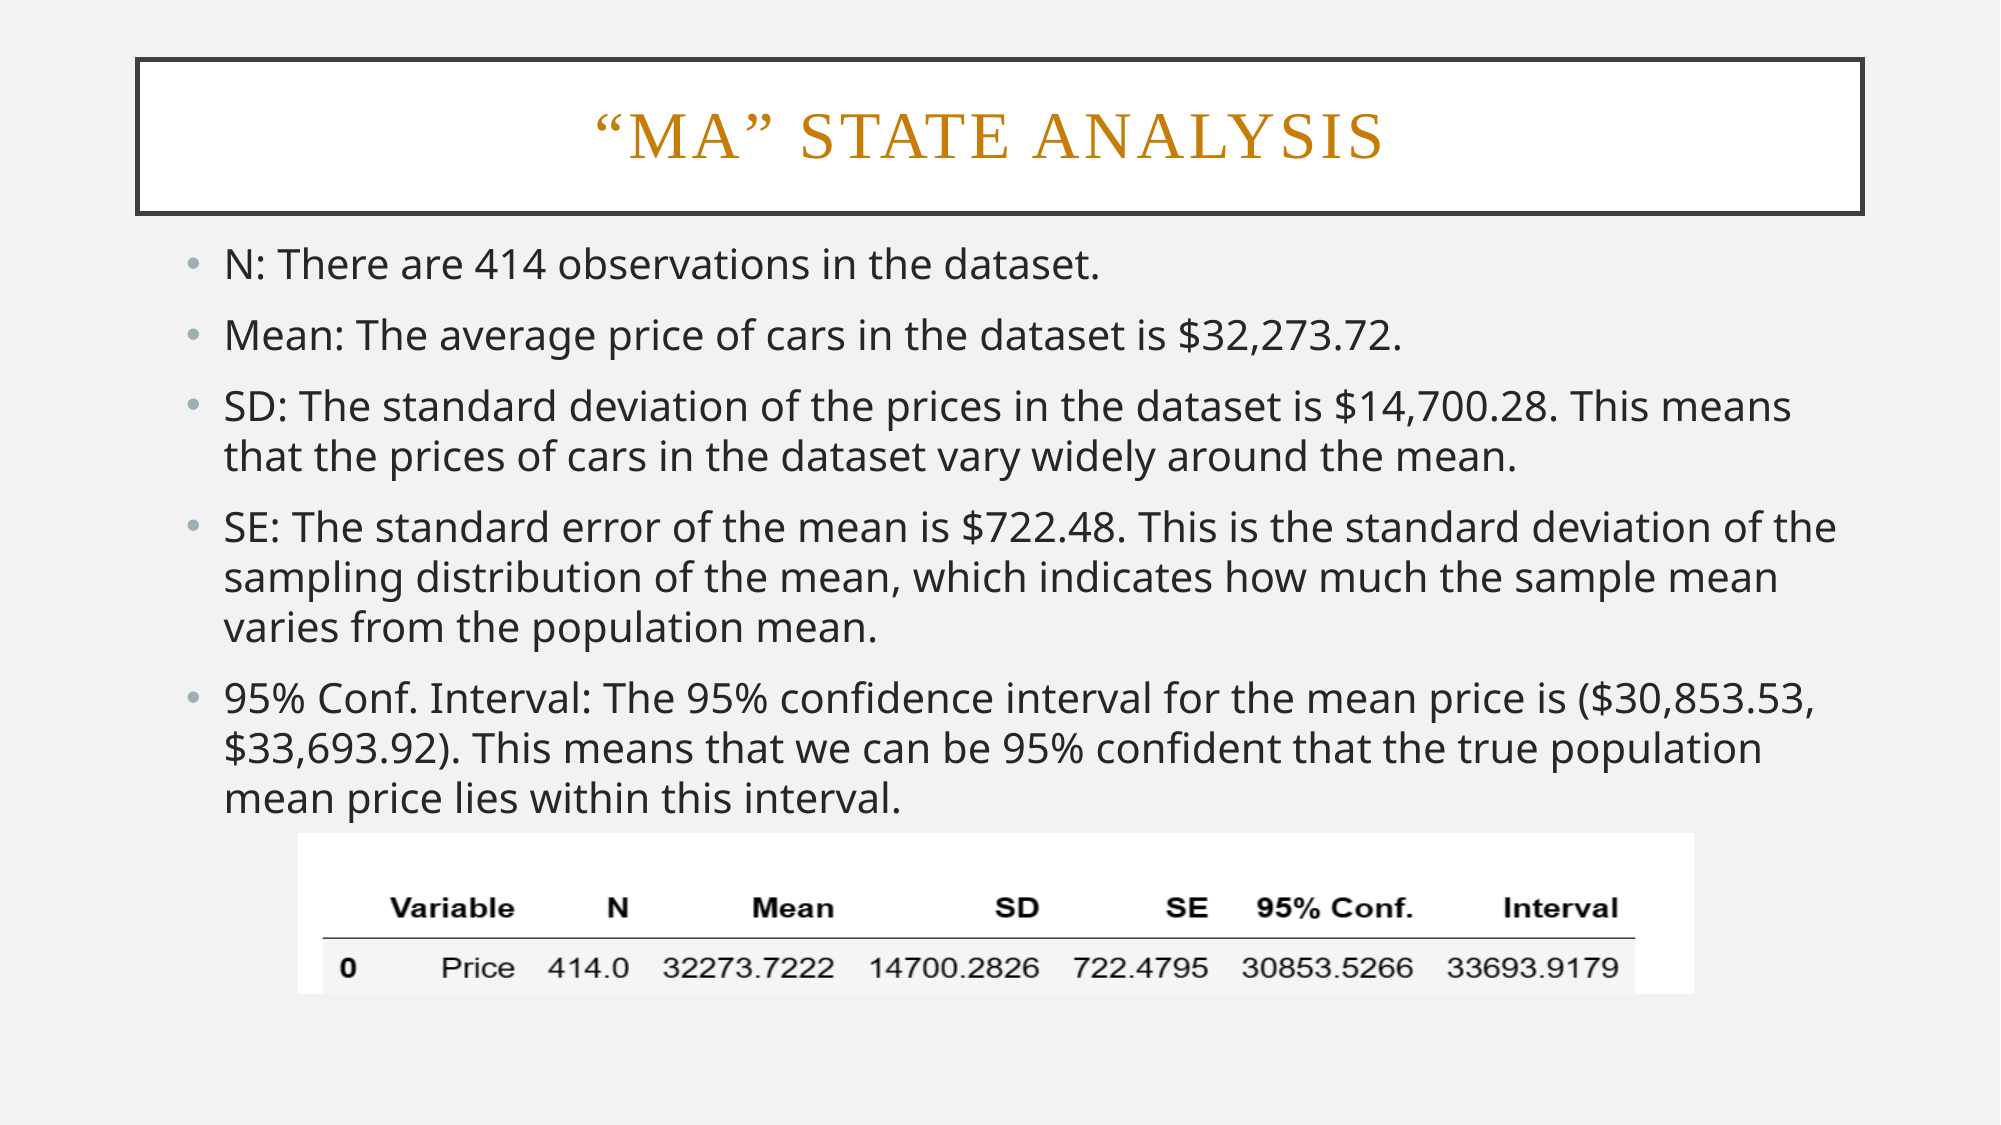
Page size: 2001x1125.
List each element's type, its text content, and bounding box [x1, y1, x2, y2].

picture [297, 833, 1695, 994]
list N: There are 414 observations in the dataset. Mean: The average price of cars in the dataset is $32,273.72. SD: The standard deviation of the prices in the dataset is $14,700.28. This means that the prices of cars in the dataset vary widely around the mean. SE: The standard error of the mean is $722.48. This is the standard deviation of the sampling distribution of the mean, which indicates how much the sample mean varies from the population mean. 95% Conf. Interval: The 95% confidence interval for the mean price is ($30,853.53, $33,693.92). This means that we can be 95% confident that the true population mean price lies within this interval. [171, 230, 1863, 1044]
title “MA” STATE ANALYSIS [135, 57, 1865, 216]
